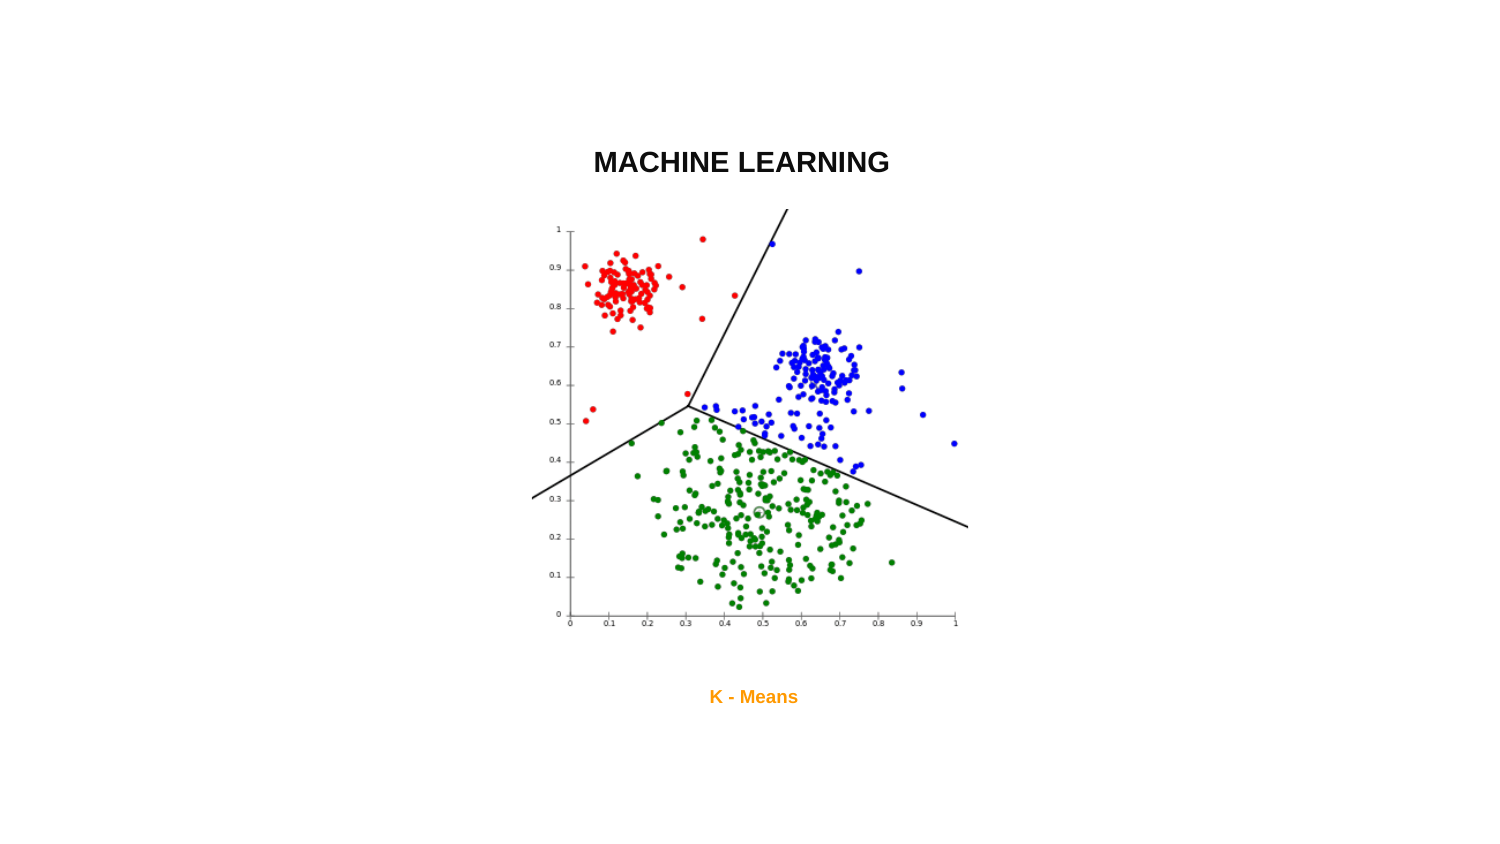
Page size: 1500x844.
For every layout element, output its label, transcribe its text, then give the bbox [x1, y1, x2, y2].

text_box K - Means [682, 683, 824, 708]
picture [531, 209, 969, 651]
text_box MACHINE LEARNING [578, 123, 928, 177]
